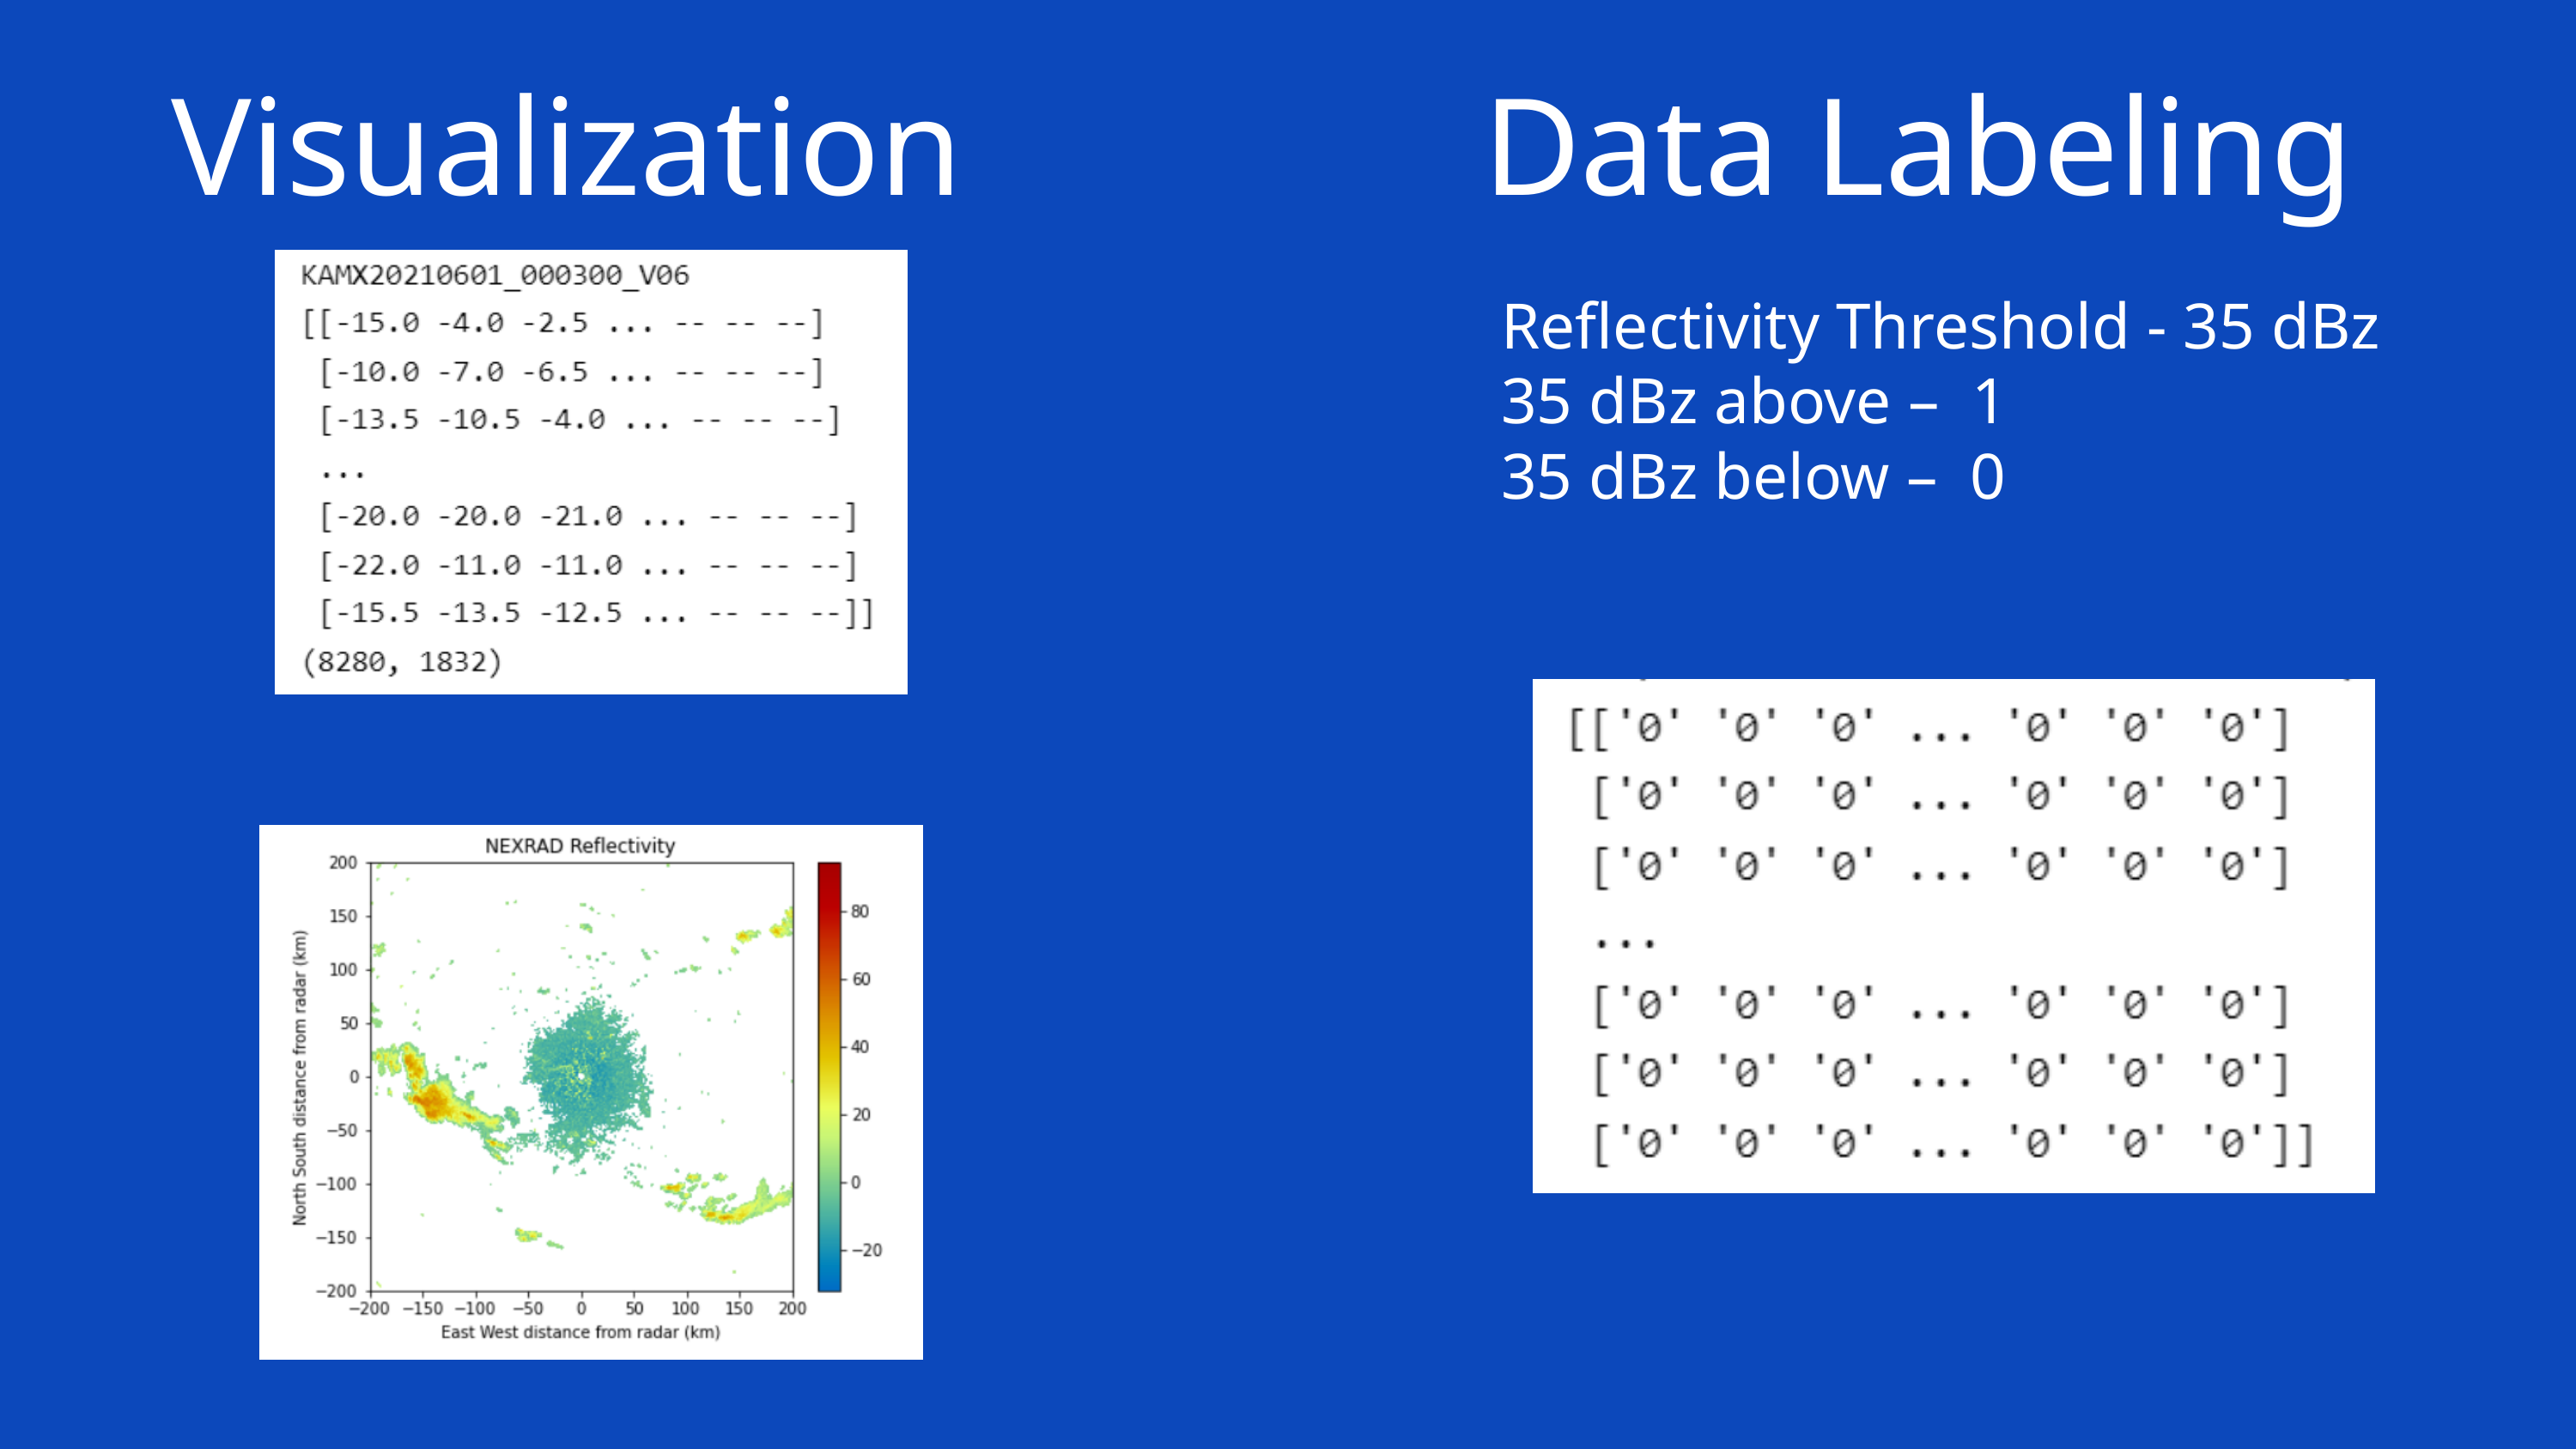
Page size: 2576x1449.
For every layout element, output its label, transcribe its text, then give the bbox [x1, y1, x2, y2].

text_box Visualization [171, 61, 1139, 223]
picture [275, 250, 908, 694]
picture [259, 824, 923, 1360]
text_box Reflectivity Threshold - 35 dBz 35 dBz above – 1 35 dBz below – 0 [1488, 273, 2576, 600]
picture [1533, 678, 2375, 1193]
text_box Data Labeling [1470, 48, 2512, 235]
